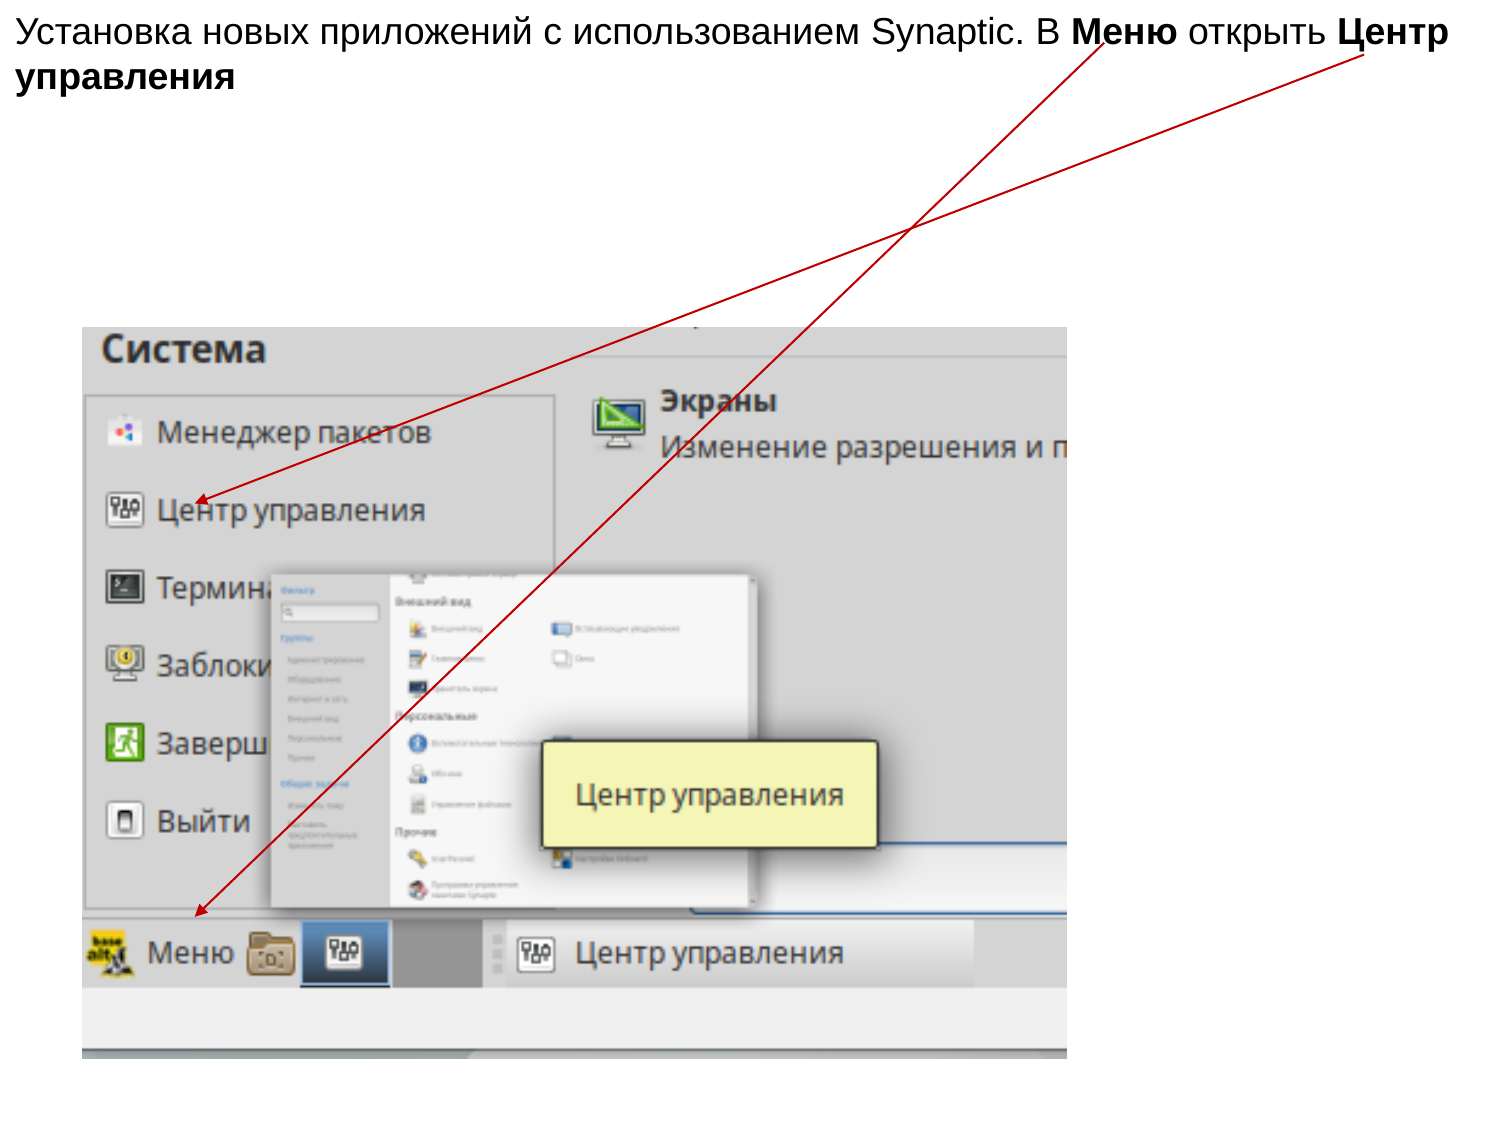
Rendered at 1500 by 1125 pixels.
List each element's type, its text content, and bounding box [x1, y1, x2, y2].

picture [82, 327, 1067, 1059]
text_box Установка новых приложений с использованием Synaptic. В Меню открыть Центр управления [0, 0, 1497, 105]
